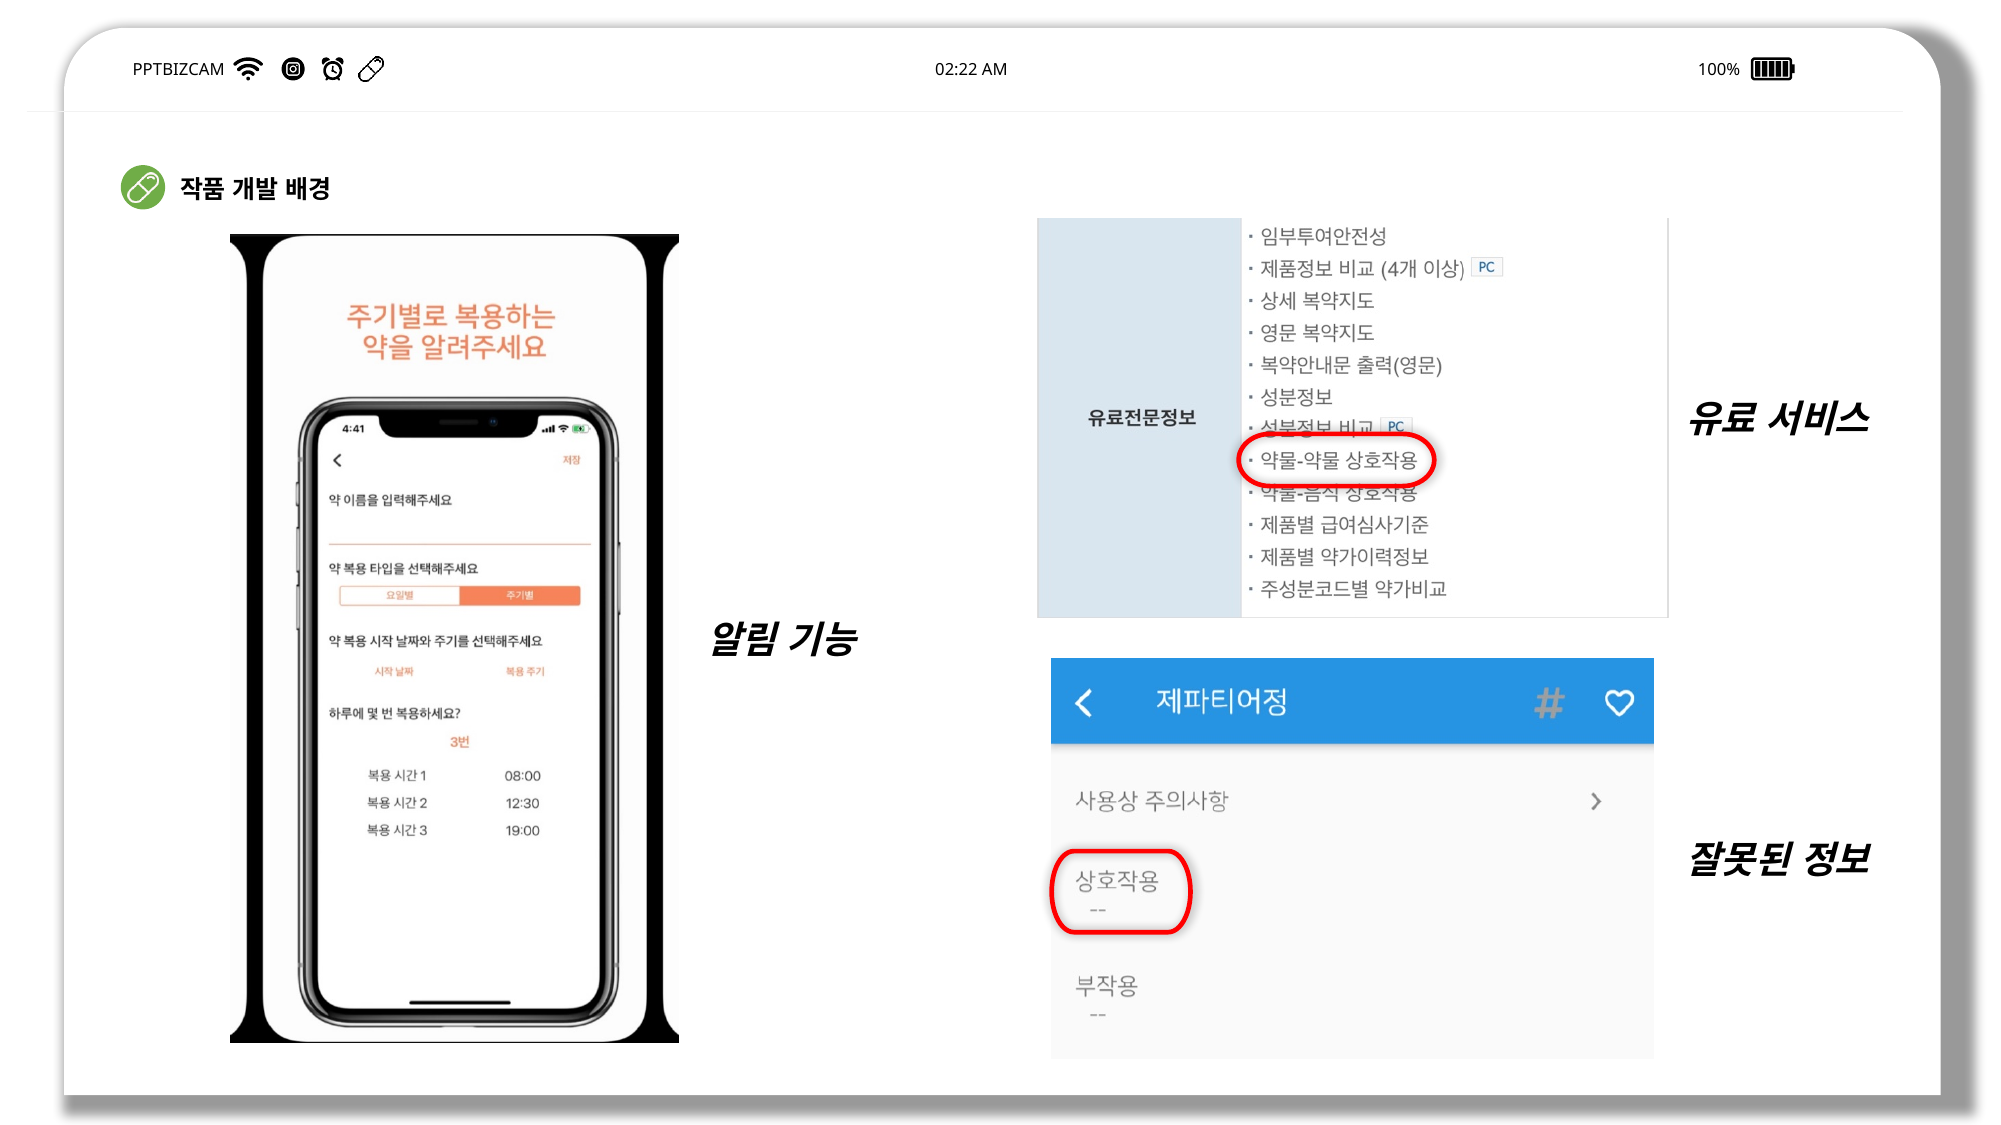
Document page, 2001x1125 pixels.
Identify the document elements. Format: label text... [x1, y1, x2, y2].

text_box [63, 26, 1942, 1097]
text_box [120, 165, 532, 212]
picture [358, 56, 384, 82]
picture [229, 234, 679, 1043]
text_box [26, 51, 1904, 112]
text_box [1021, 218, 1903, 618]
text_box 알림 기능 [692, 608, 888, 669]
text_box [1051, 658, 1903, 1059]
